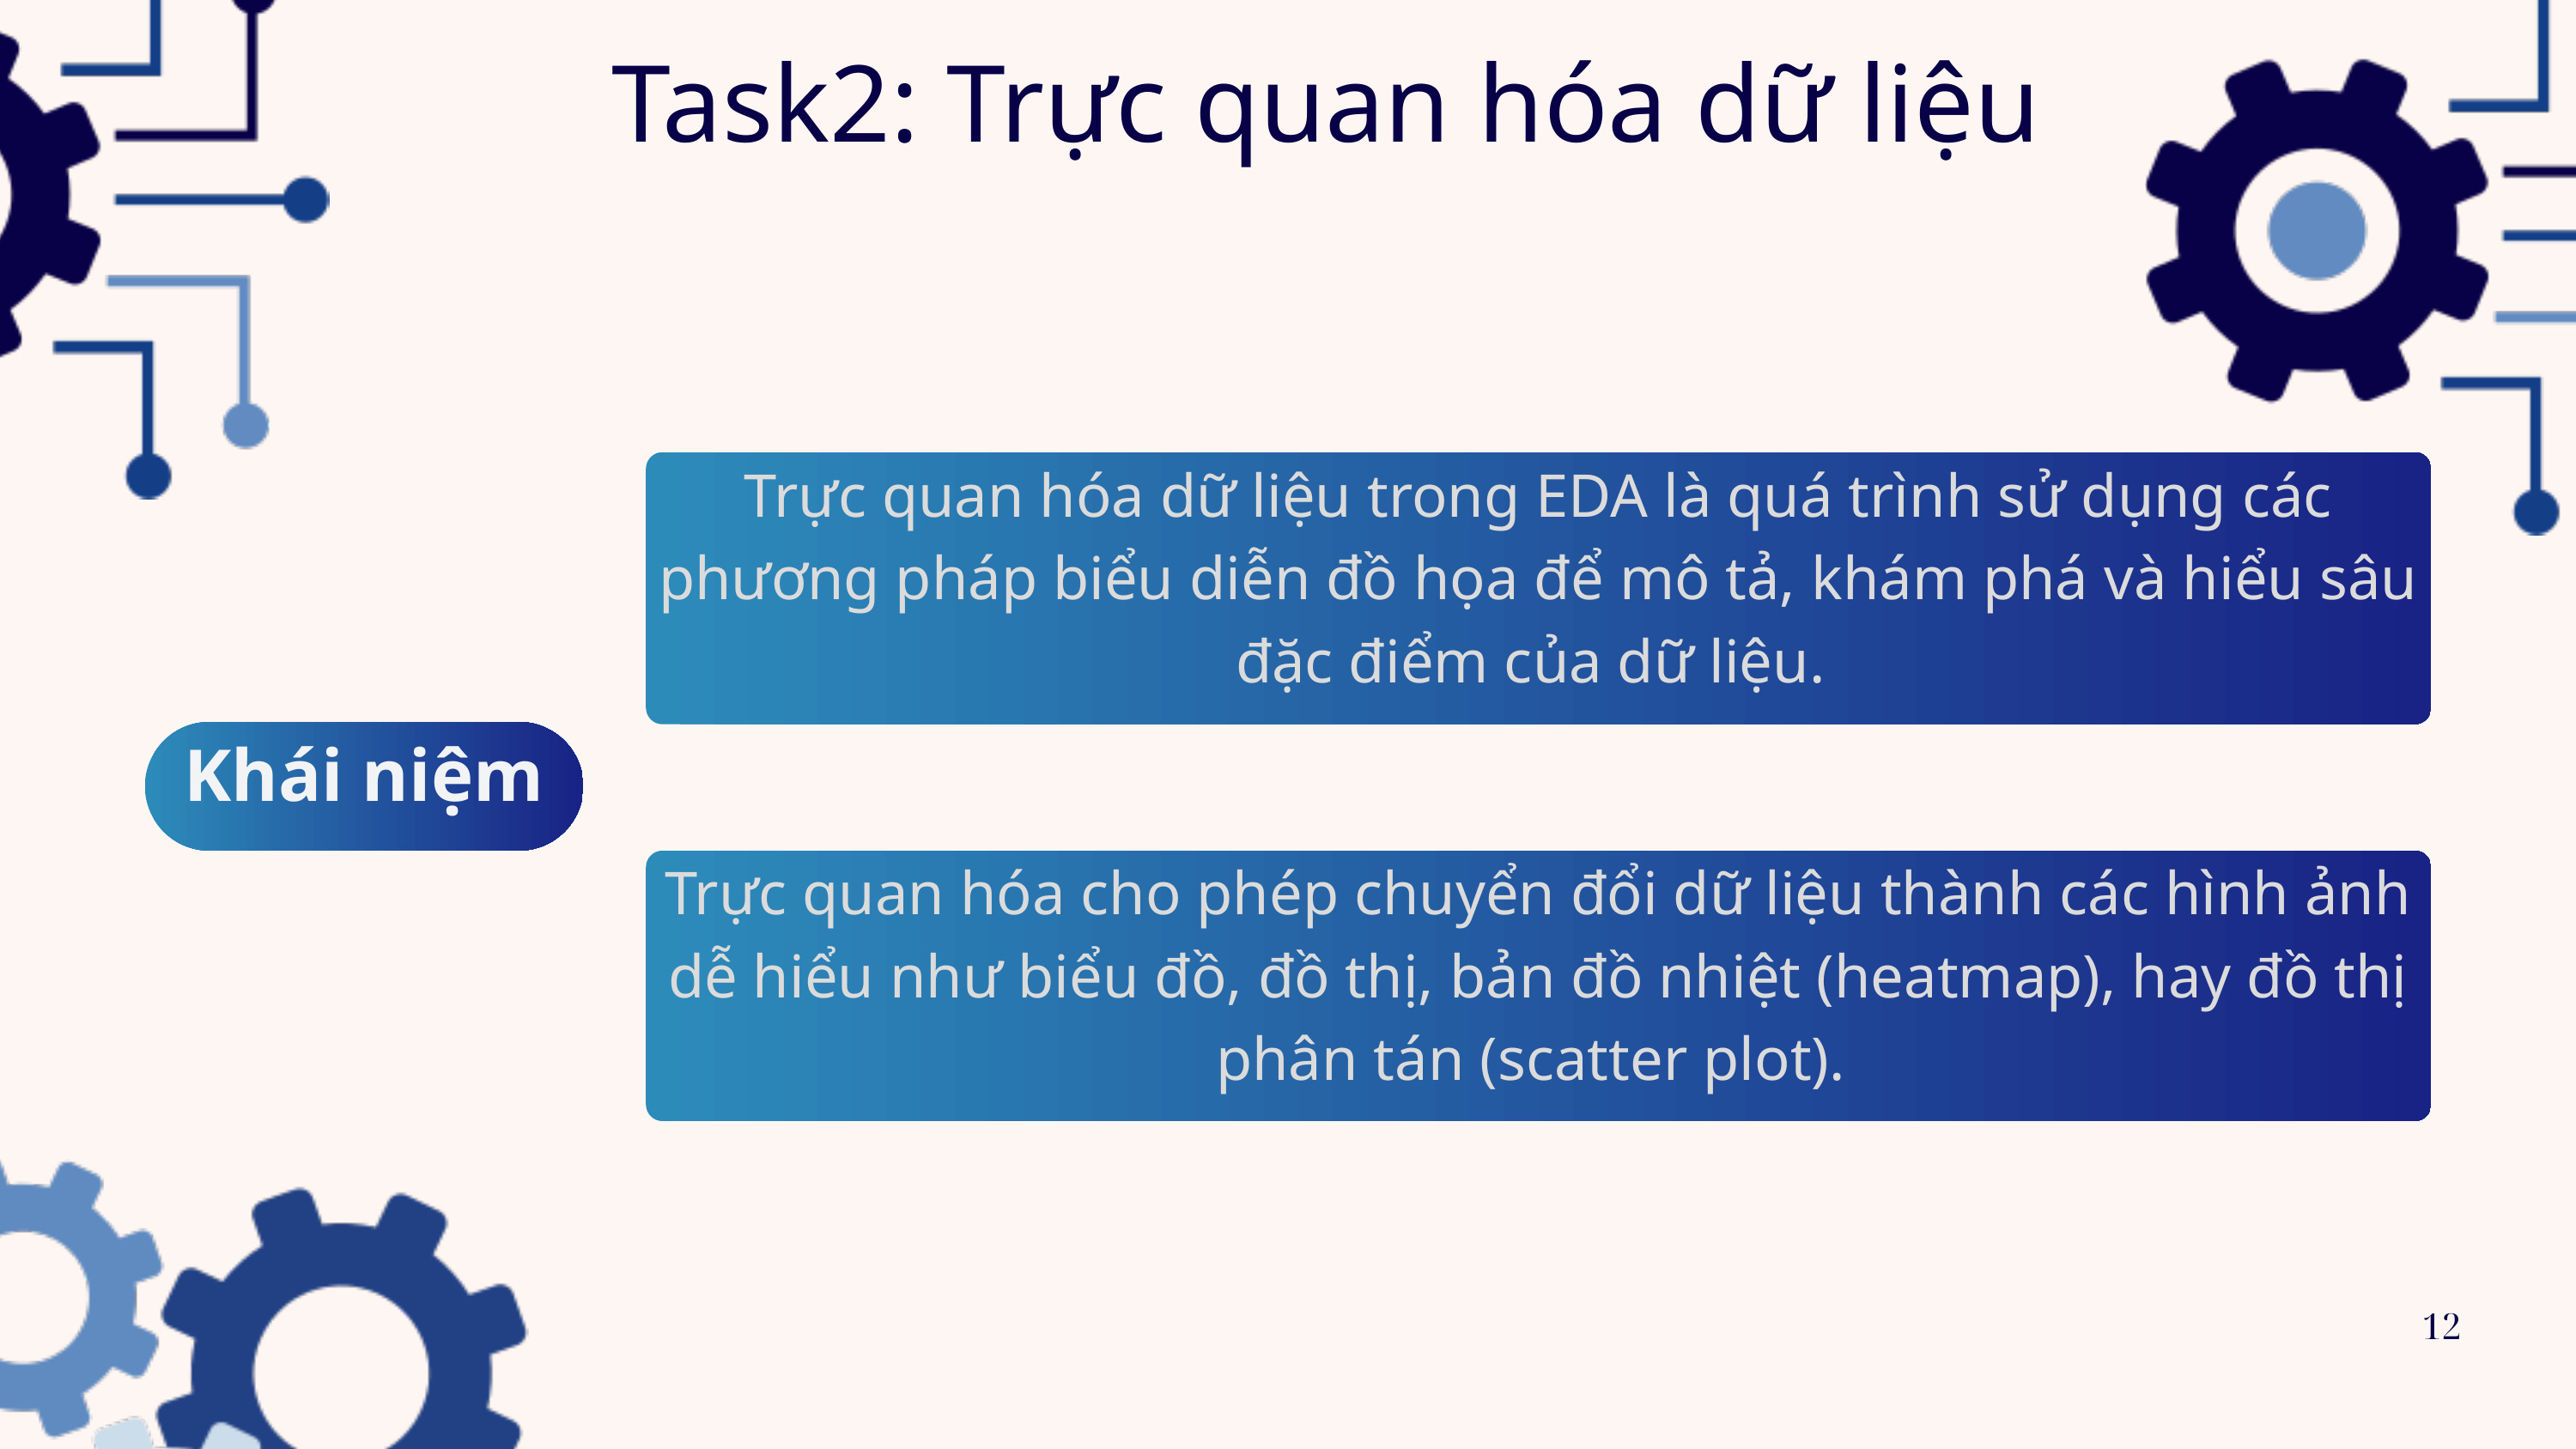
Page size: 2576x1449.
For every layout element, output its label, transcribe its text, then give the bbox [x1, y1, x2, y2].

text_box [0, 0, 330, 500]
text_box [0, 1158, 529, 1449]
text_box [645, 850, 2432, 1122]
text_box 12 [2421, 1296, 2462, 1348]
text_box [144, 721, 584, 852]
text_box [2145, 0, 2576, 536]
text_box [645, 452, 2432, 724]
text_box Task2: Trực quan hóa dữ liệu [605, 60, 2048, 164]
